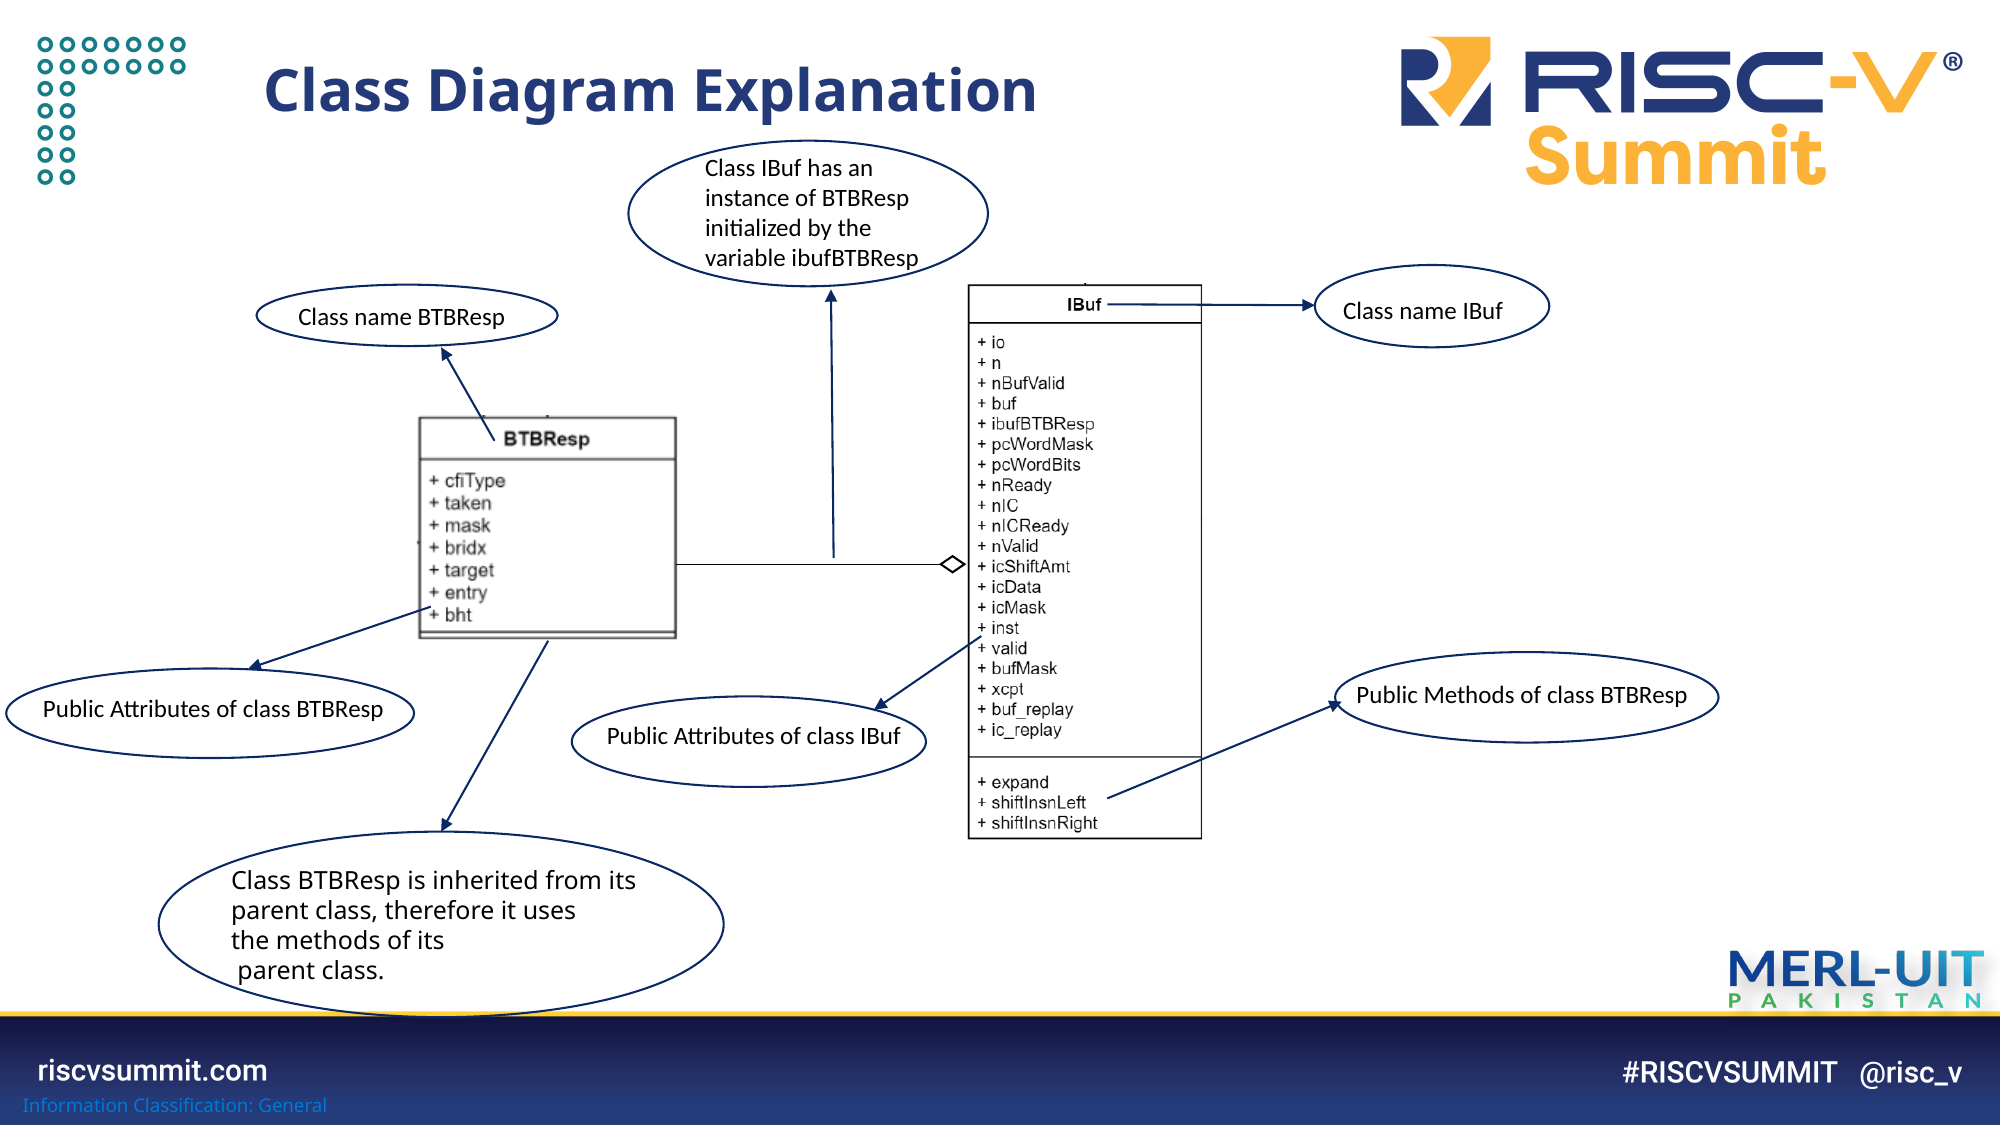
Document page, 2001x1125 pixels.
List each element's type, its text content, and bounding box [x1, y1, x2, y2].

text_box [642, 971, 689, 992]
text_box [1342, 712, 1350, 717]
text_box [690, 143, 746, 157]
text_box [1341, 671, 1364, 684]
text_box [939, 554, 964, 574]
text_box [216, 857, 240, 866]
text_box [627, 142, 990, 288]
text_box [874, 635, 982, 710]
text_box Public Methods of class BTBResp [1689, 671, 1726, 717]
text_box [248, 606, 431, 669]
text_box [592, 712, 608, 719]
text_box Public Attributes of class IBuf [890, 712, 924, 731]
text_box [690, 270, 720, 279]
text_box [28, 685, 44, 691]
text_box [5, 667, 416, 760]
text_box [570, 695, 928, 789]
picture [0, 0, 2000, 1125]
text_box Class IBuf has an instance of BTBResp initialized by the variable ibufBTBResp [870, 143, 953, 168]
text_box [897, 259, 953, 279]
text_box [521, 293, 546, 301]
text_box [255, 283, 559, 348]
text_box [441, 347, 495, 441]
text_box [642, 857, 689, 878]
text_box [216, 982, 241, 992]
text_box [1313, 263, 1551, 349]
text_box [1107, 701, 1342, 799]
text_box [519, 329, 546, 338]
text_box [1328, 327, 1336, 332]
text_box [157, 830, 725, 1019]
text_box [1334, 651, 1720, 744]
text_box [441, 640, 549, 832]
title Class Diagram Explanation [248, 45, 1467, 142]
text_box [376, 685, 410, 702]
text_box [830, 289, 834, 559]
